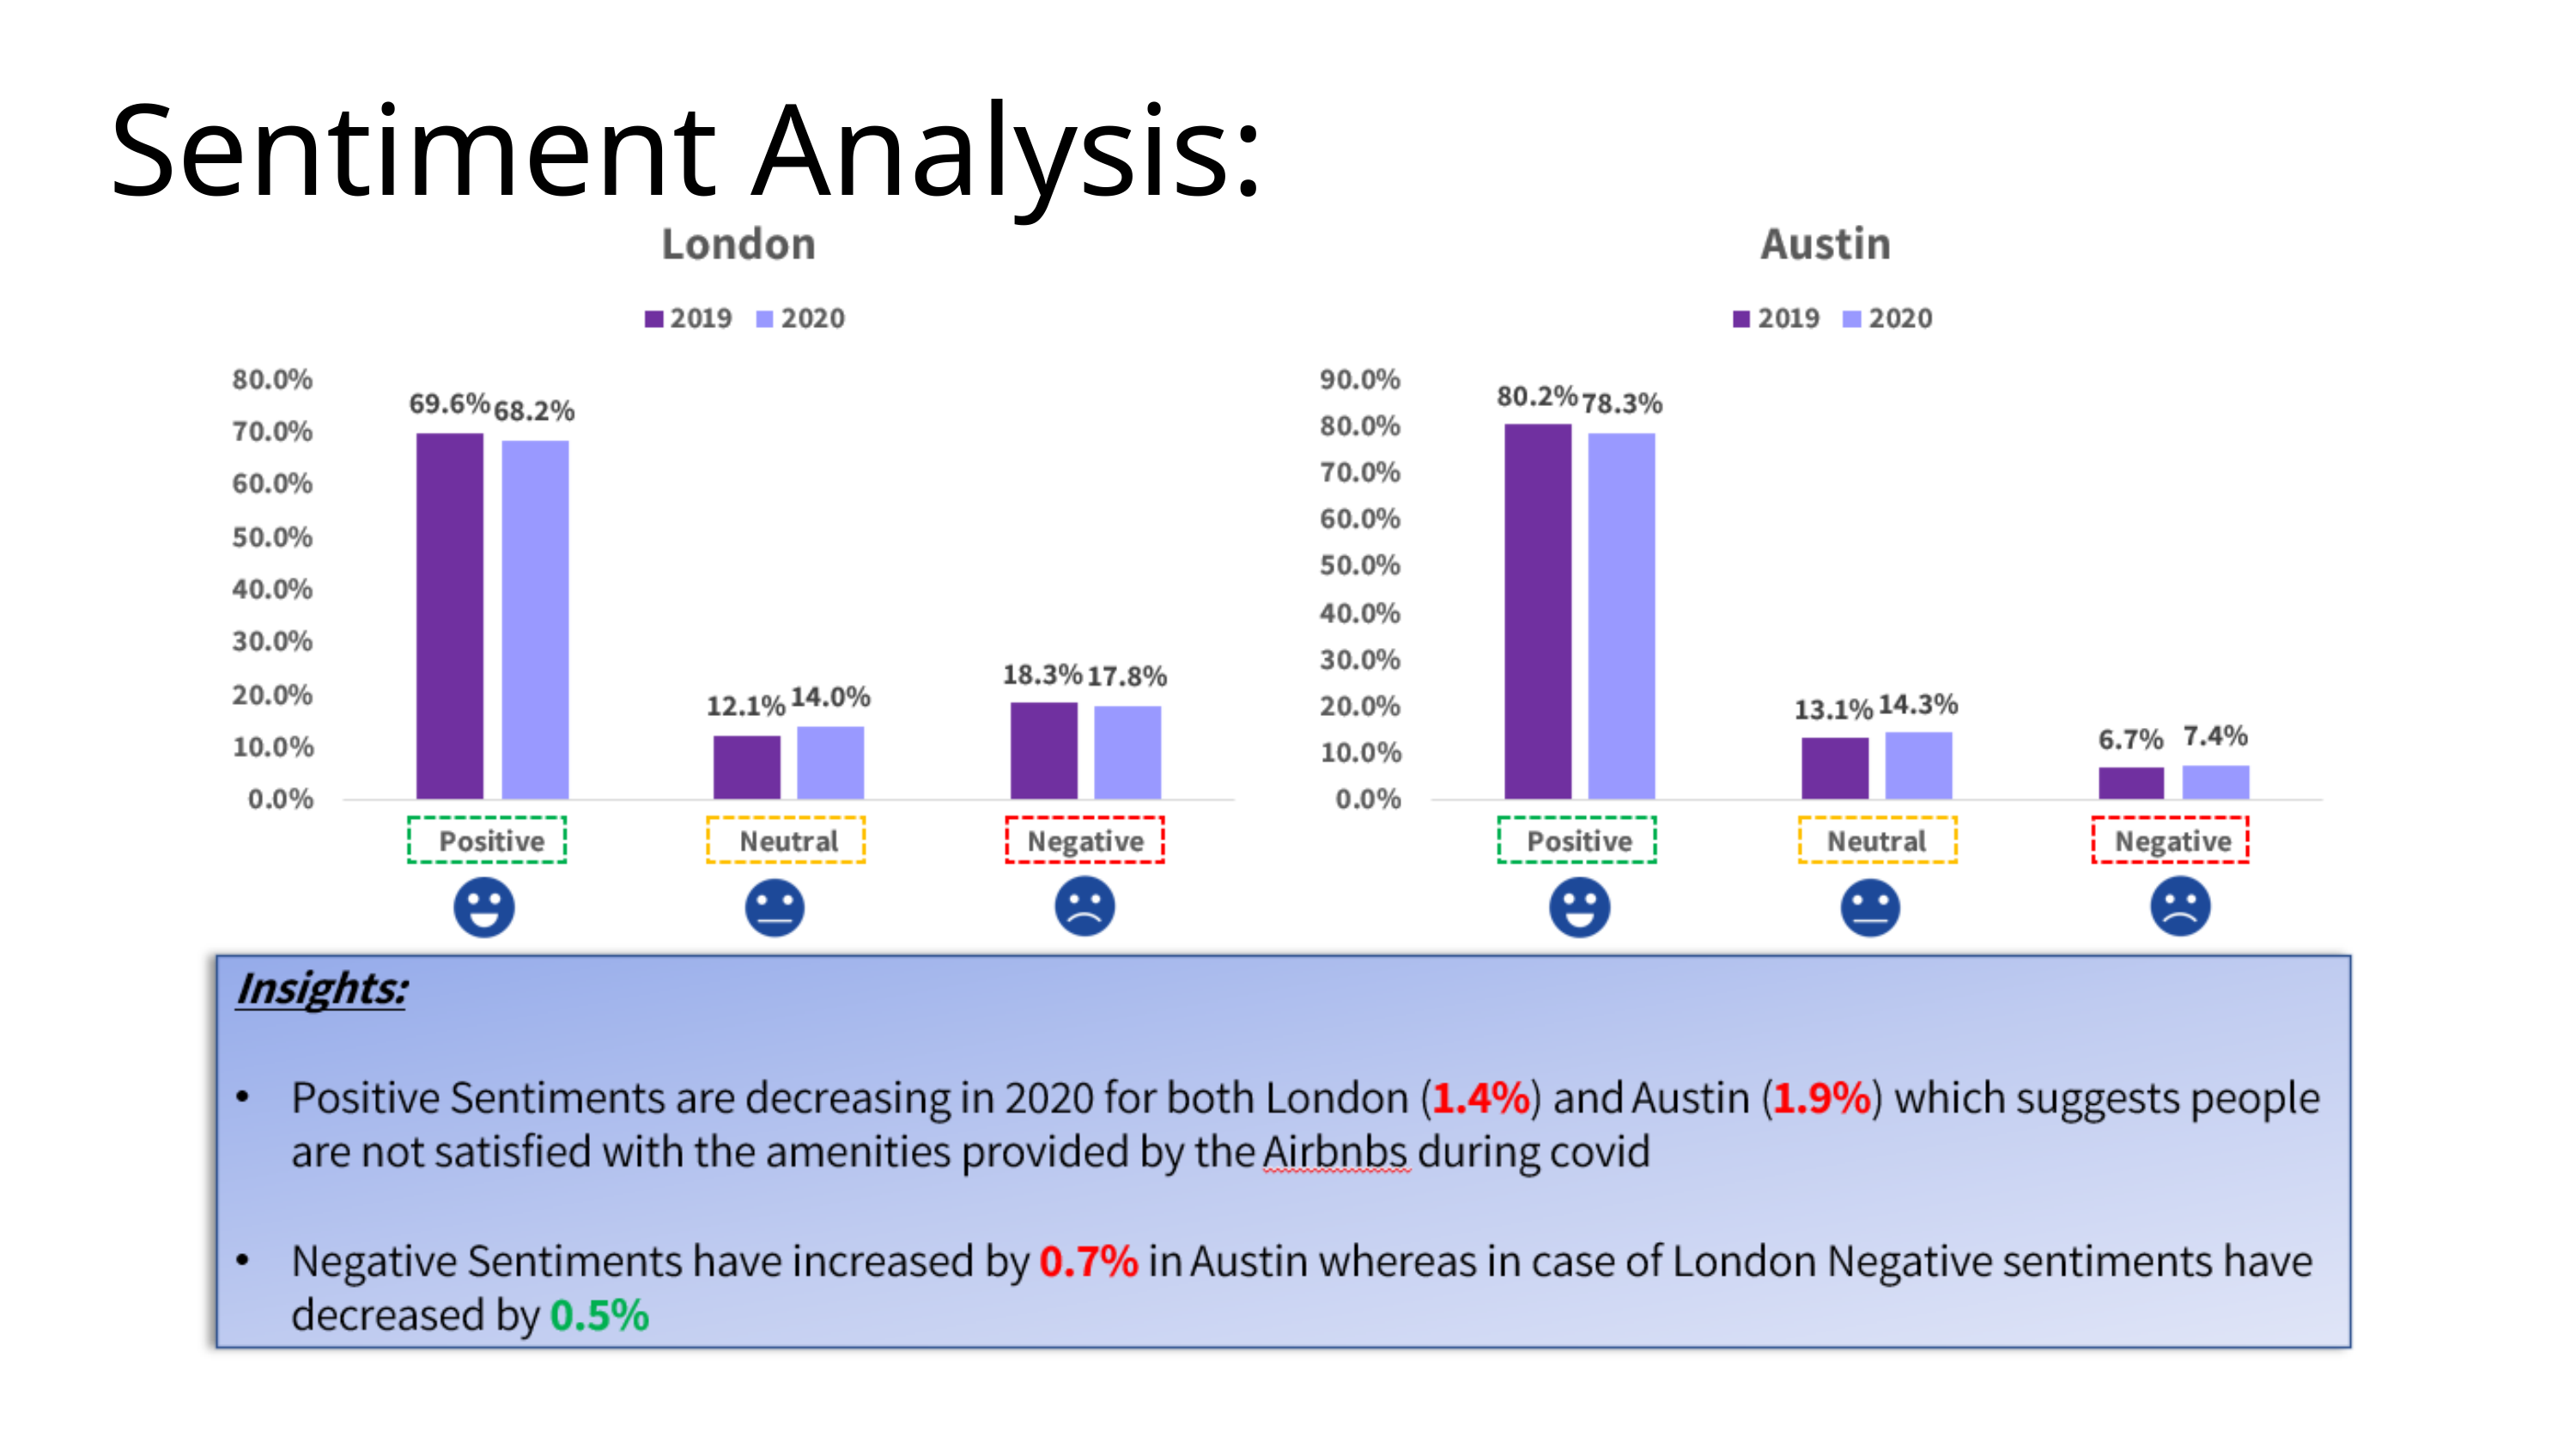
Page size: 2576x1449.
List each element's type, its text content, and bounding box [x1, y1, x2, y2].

text_box Sentiment Analysis: [108, 70, 2088, 221]
picture [181, 144, 2395, 1391]
